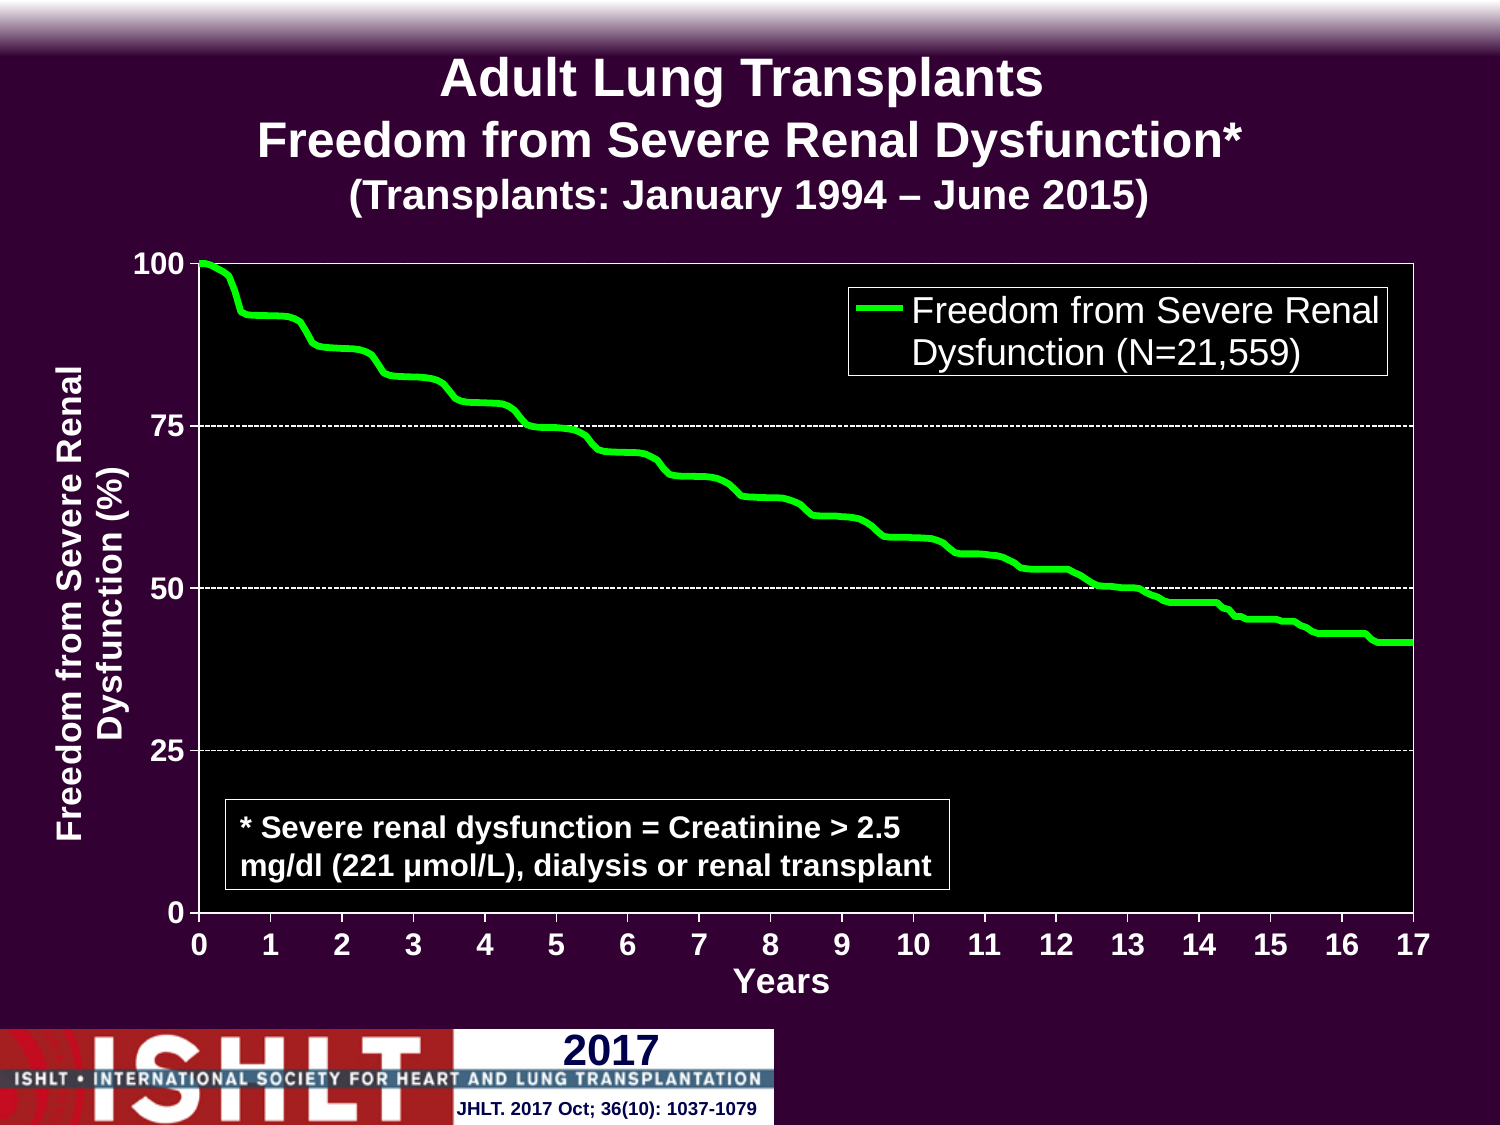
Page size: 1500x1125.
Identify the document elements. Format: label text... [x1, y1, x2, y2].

text_box (Transplants: January 1994 – June 2015) [333, 160, 1184, 226]
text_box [0, 1013, 774, 1125]
text_box Adult Lung Transplants Freedom from Severe Renal Dysfunction* [0, 36, 1500, 224]
chart [37, 237, 1451, 1013]
